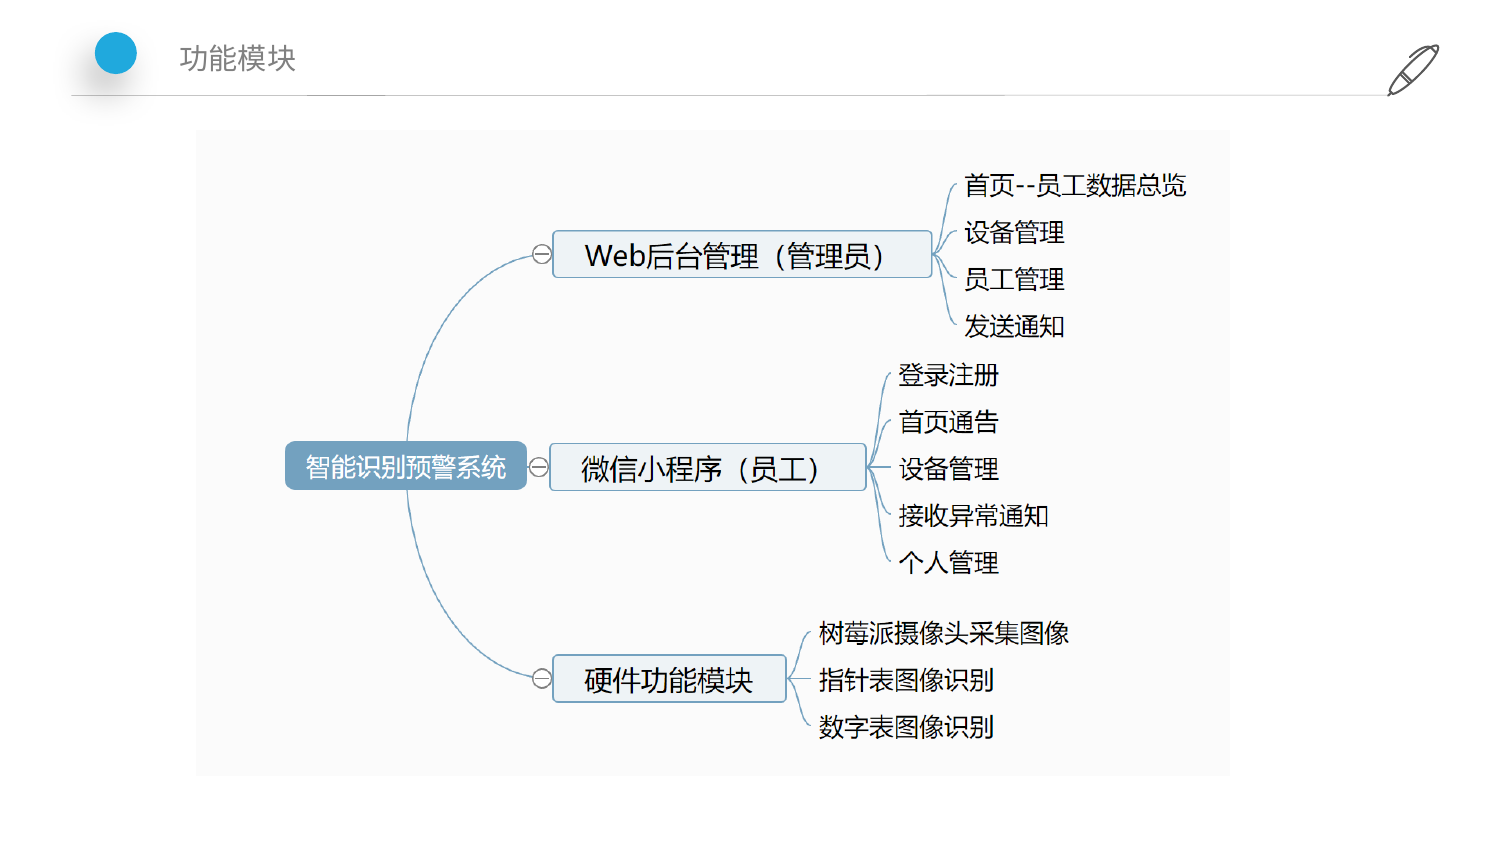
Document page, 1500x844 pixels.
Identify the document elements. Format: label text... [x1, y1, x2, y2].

text_box 功能模块 [163, 32, 313, 83]
picture [196, 130, 1230, 776]
